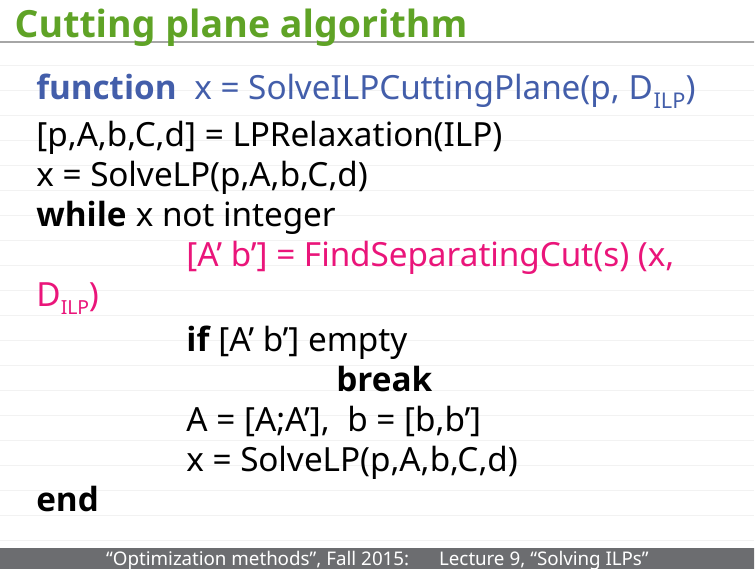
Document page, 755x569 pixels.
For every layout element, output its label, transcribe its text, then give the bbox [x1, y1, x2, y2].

title Cutting plane algorithm [14, 0, 755, 38]
text_box function x = SolveILPCuttingPlane(p, DILP) [p,A,b,C,d] = LPRelaxation(ILP) x = SolveLP(p,A,b,C,d) while x not integer [A’ b’] = FindSeparatingCut(s) (x, DILP) if [A’ b’] empty break A = [A;A’], b = [b,b’] x = SolveLP(p,A,b,C,d) end [21, 54, 737, 526]
